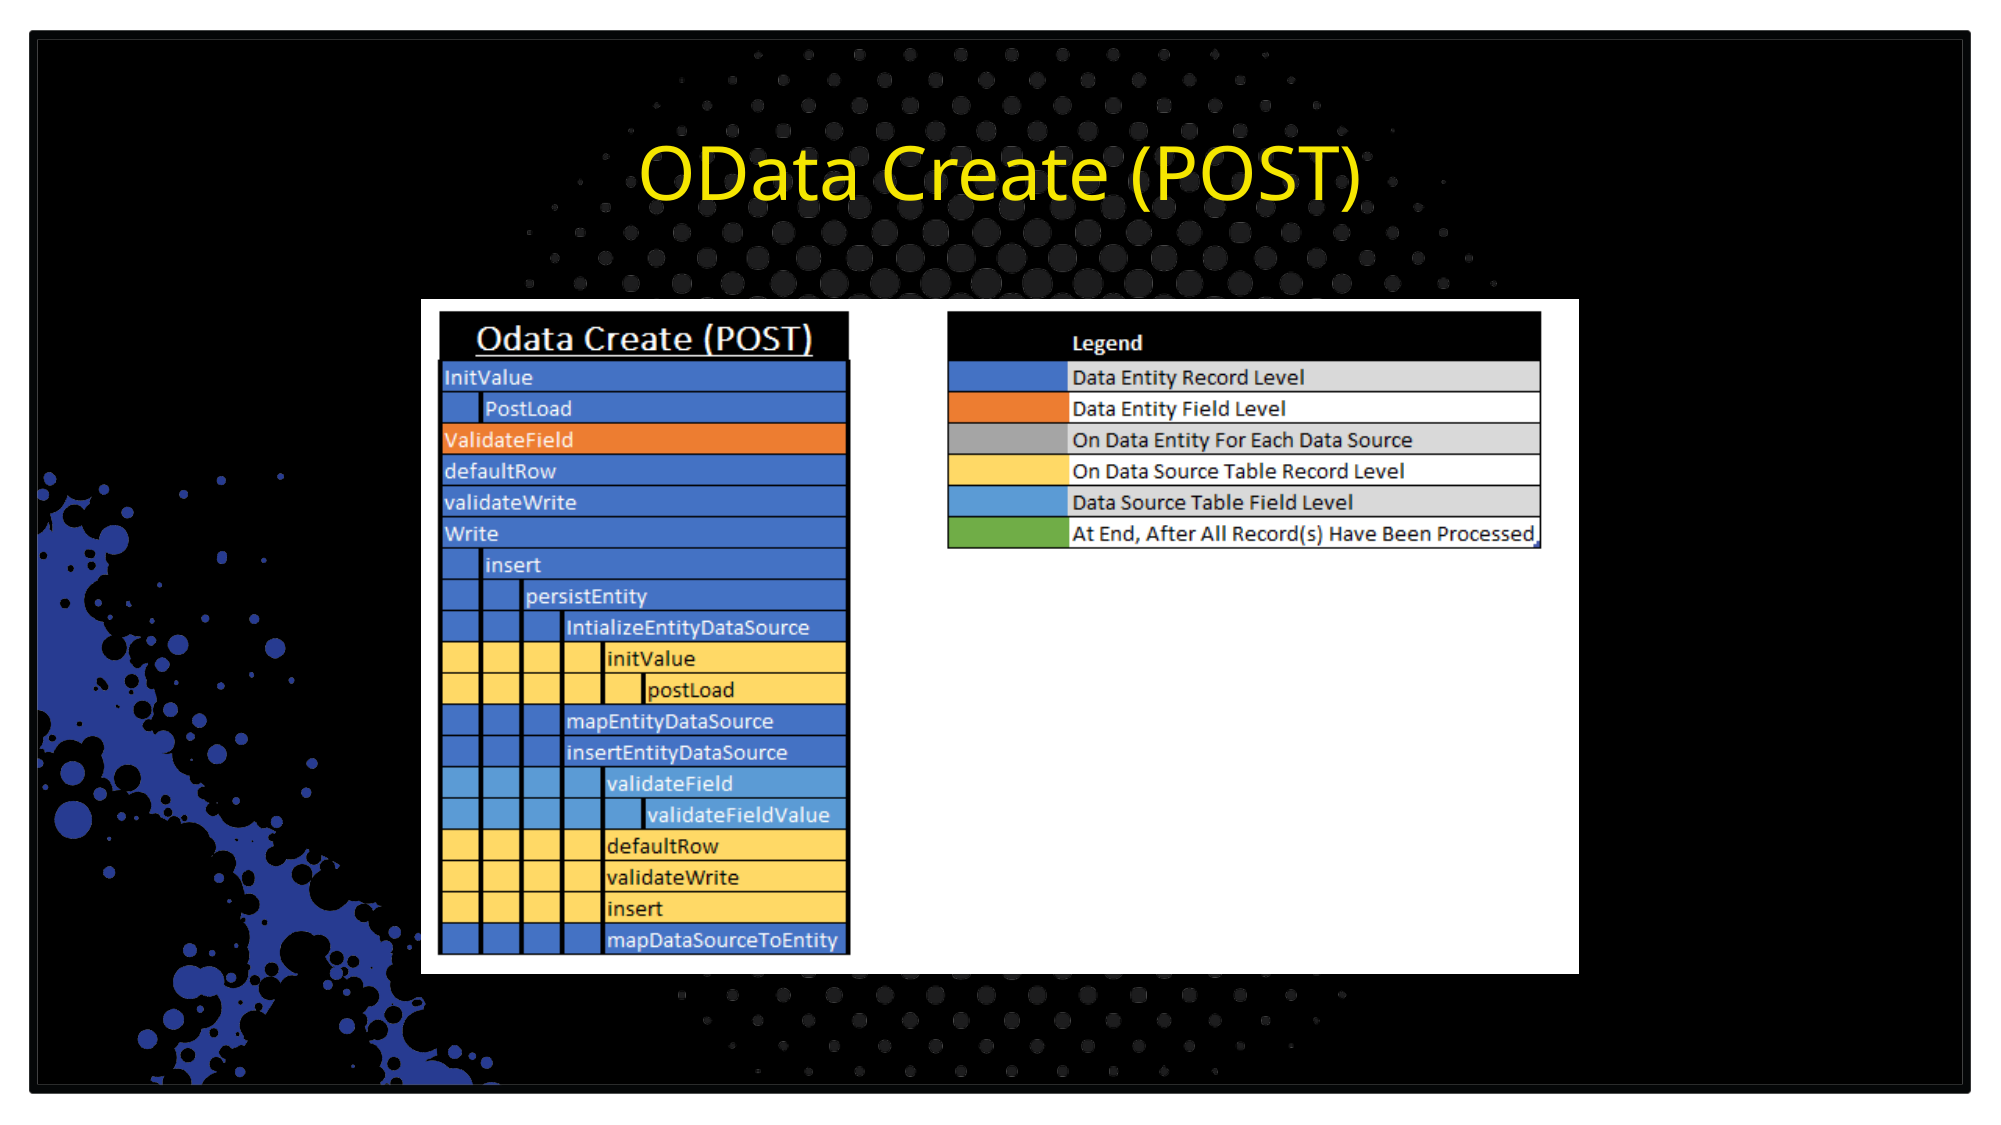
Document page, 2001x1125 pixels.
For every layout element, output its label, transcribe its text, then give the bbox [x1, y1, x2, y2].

picture [0, 0, 2000, 1125]
title OData Create (POST) [137, 75, 1863, 278]
